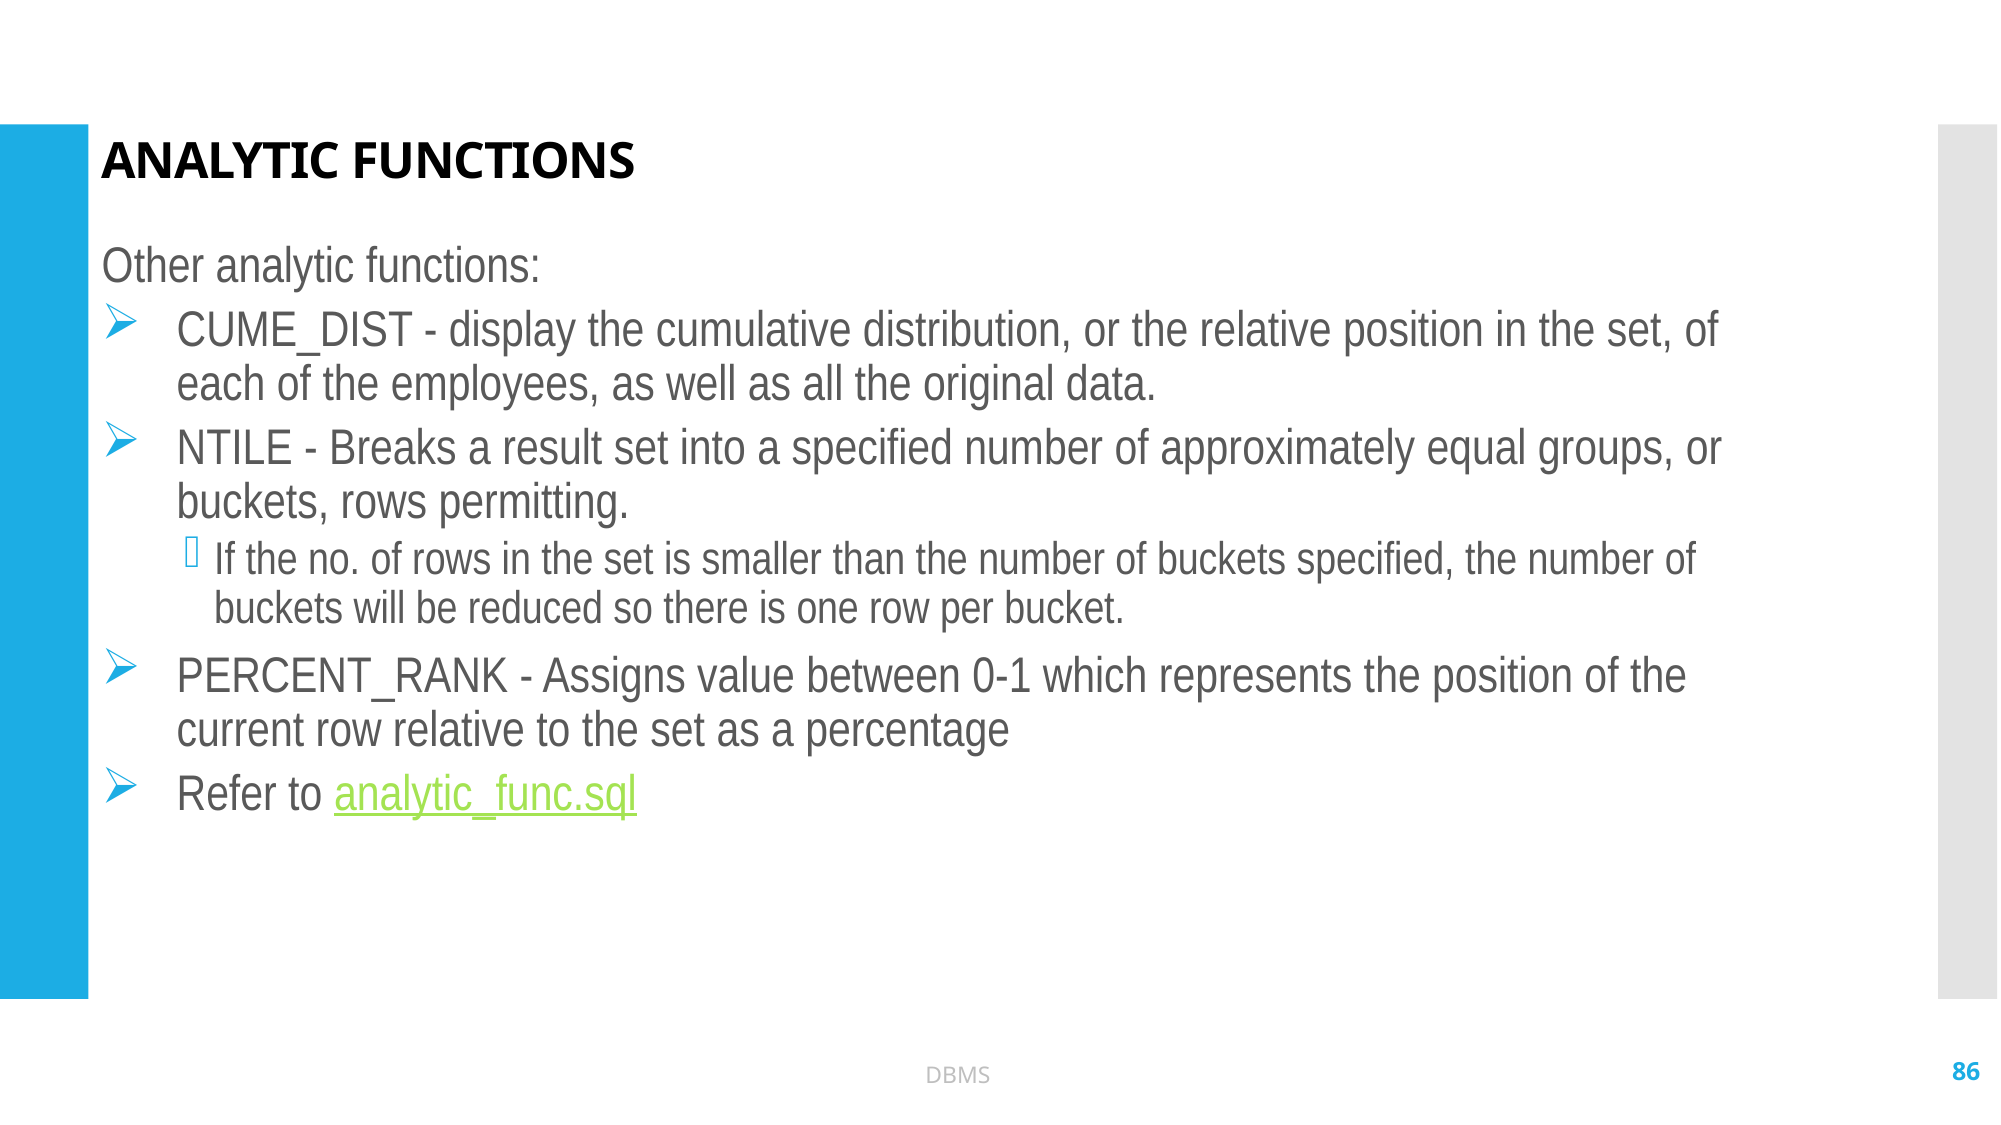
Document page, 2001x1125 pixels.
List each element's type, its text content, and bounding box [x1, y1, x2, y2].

slide_number 86 [1744, 1042, 1996, 1103]
title ANALYTIC FUNCTIONS [86, 128, 1653, 189]
footer DBMS [473, 1046, 1443, 1107]
list Other analytic functions: CUME_DIST - display the cumulative distribution, or the relative position in the set, of each of the employees, as well as all the original data. NTILE - Breaks a result set into a specified number of approximately equal groups, or buckets, rows permitting. If the no. of rows in the set is smaller than the number of buckets specified, the number of buckets will be reduced so there is one row per bucket. PERCENT_RANK - Assigns value between 0-1 which represents the position of the current row relative to the set as a percentage Refer to analytic_func.sql [86, 231, 1830, 1036]
